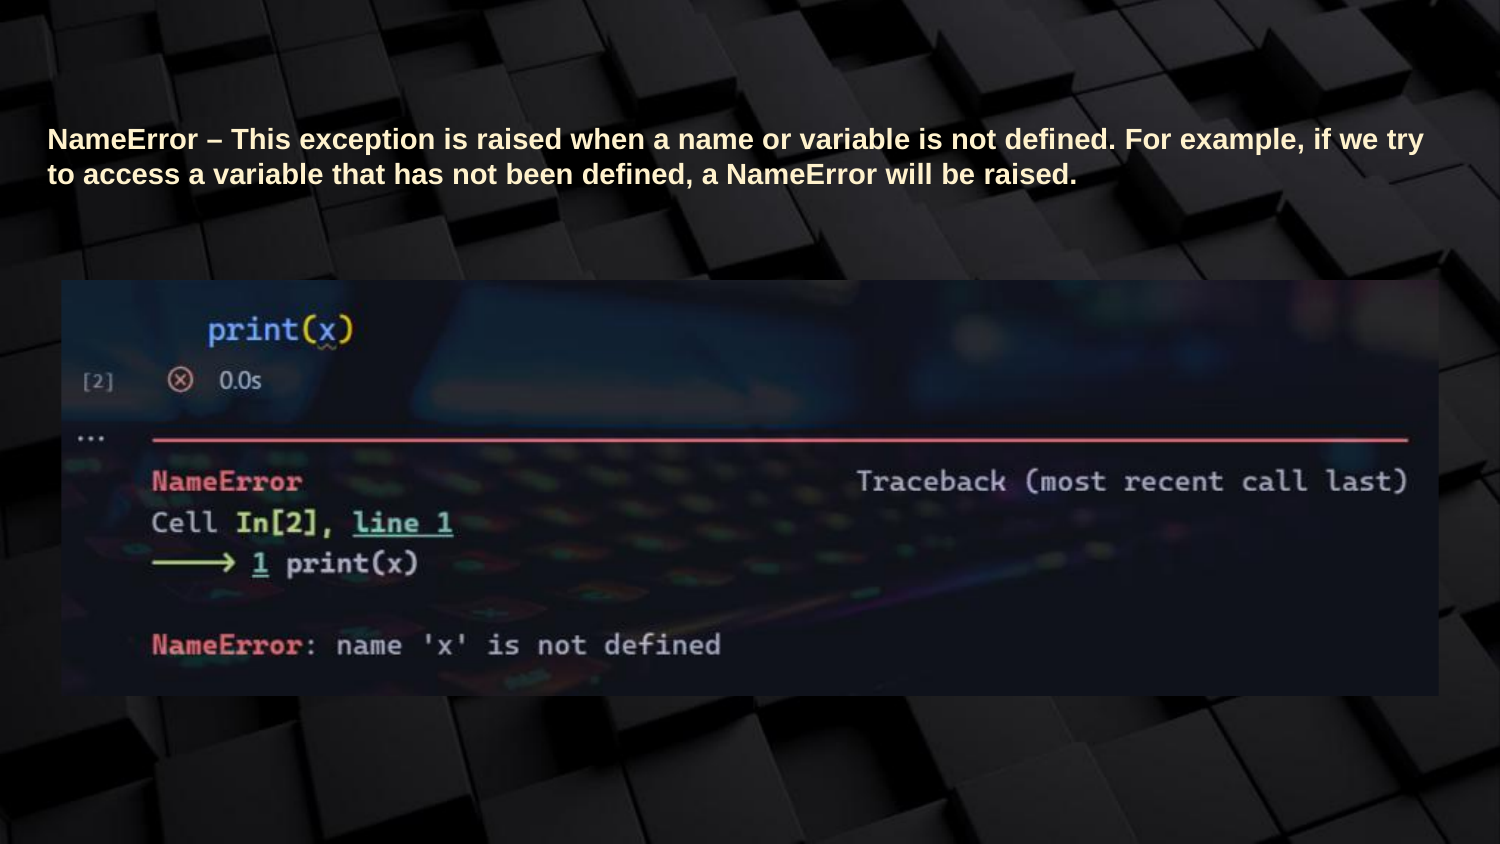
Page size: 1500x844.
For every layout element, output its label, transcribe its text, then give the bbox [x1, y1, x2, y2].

text_box NameError – This exception is raised when a name or variable is not defined. For example, if we try to access a variable that has not been defined, a NameError will be raised. [32, 105, 1468, 205]
picture [0, 0, 1500, 844]
